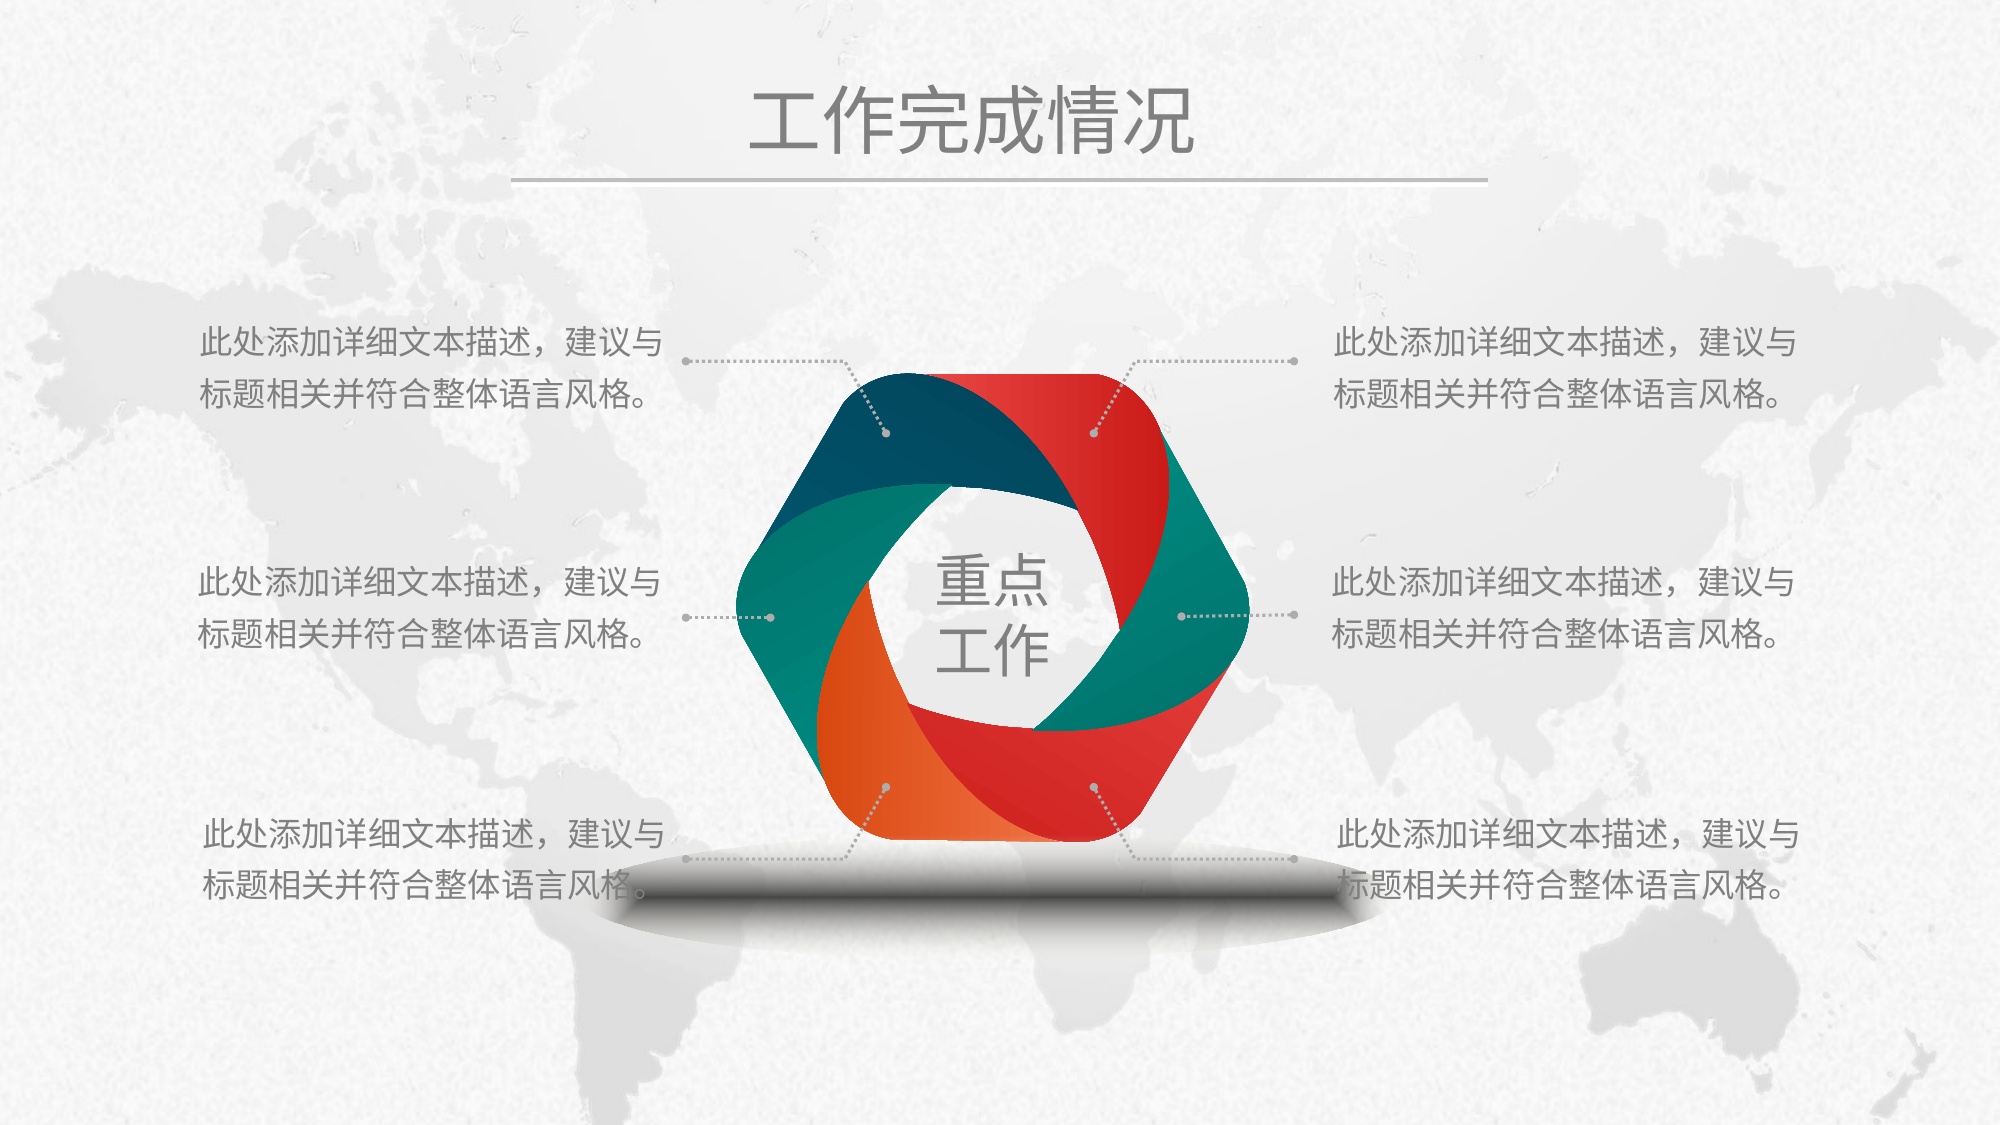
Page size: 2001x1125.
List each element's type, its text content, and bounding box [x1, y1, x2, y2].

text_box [1093, 772, 1833, 933]
picture [0, 0, 2000, 1125]
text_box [749, 373, 1237, 840]
title 工作完成情况 [373, 68, 1570, 181]
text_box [1093, 280, 1830, 442]
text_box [1181, 520, 1828, 682]
text_box [654, 840, 1321, 960]
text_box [169, 280, 887, 442]
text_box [171, 772, 887, 933]
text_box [167, 520, 771, 682]
